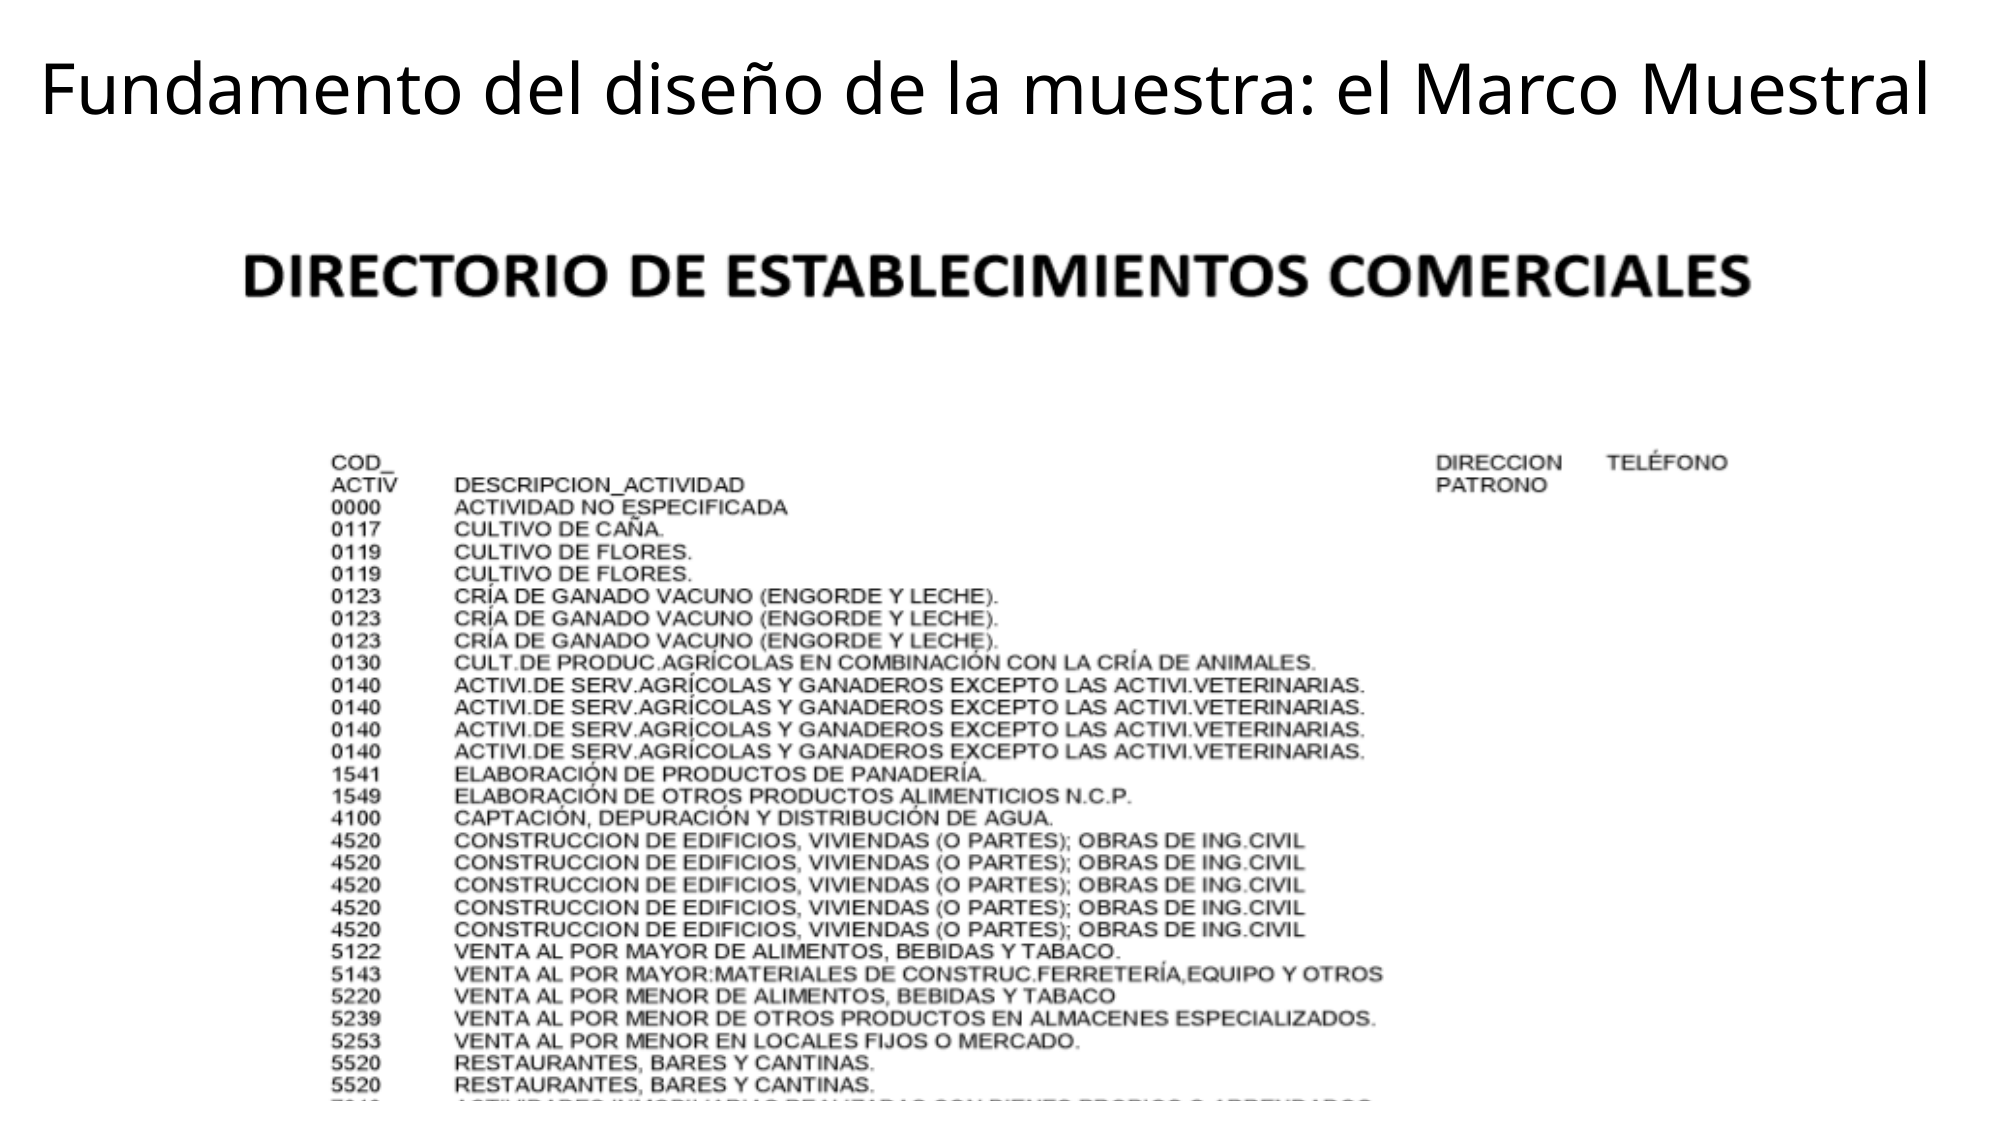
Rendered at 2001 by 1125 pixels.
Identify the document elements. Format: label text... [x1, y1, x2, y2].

title Fundamento del diseño de la muestra: el Marco Muestral [9, 25, 1983, 159]
picture [219, 252, 1796, 1101]
